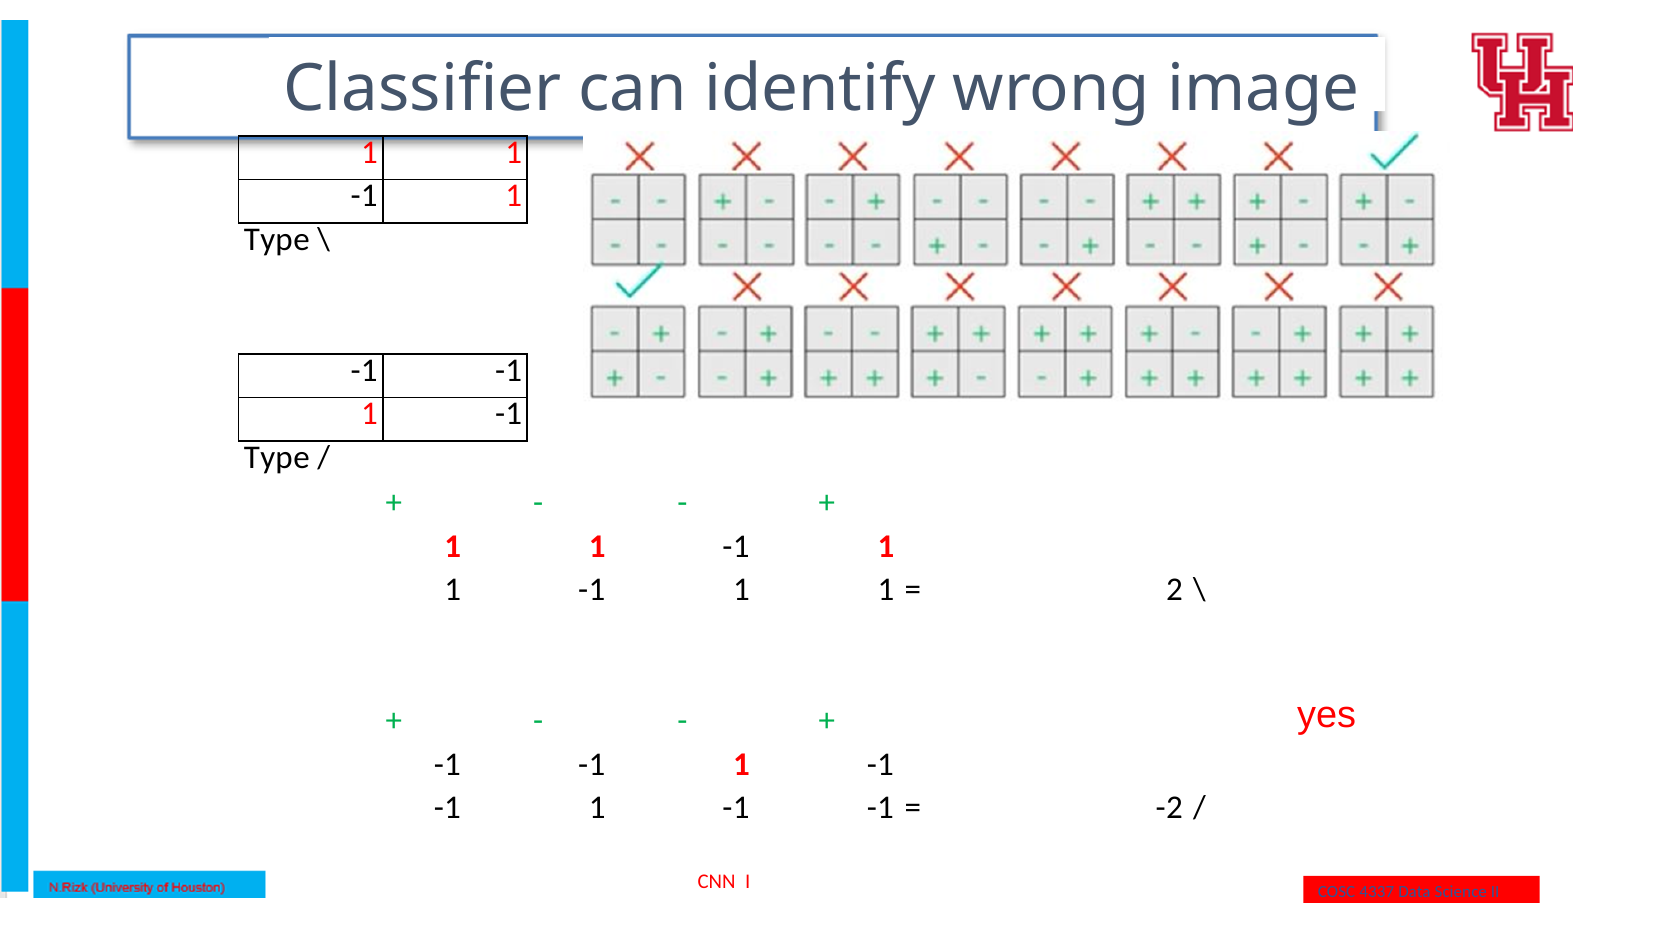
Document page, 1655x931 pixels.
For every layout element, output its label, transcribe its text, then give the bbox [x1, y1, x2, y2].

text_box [321, 485, 1334, 837]
text_box Classifier can identify wrong image [268, 37, 1386, 112]
picture [92, 883, 98, 894]
picture [208, 885, 218, 891]
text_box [237, 135, 673, 486]
picture [63, 883, 87, 891]
picture [172, 883, 183, 891]
picture [159, 883, 168, 891]
picture [193, 884, 207, 891]
picture [0, 20, 1573, 898]
picture [50, 883, 58, 891]
text_box yes [1334, 682, 1372, 743]
picture [102, 883, 152, 894]
